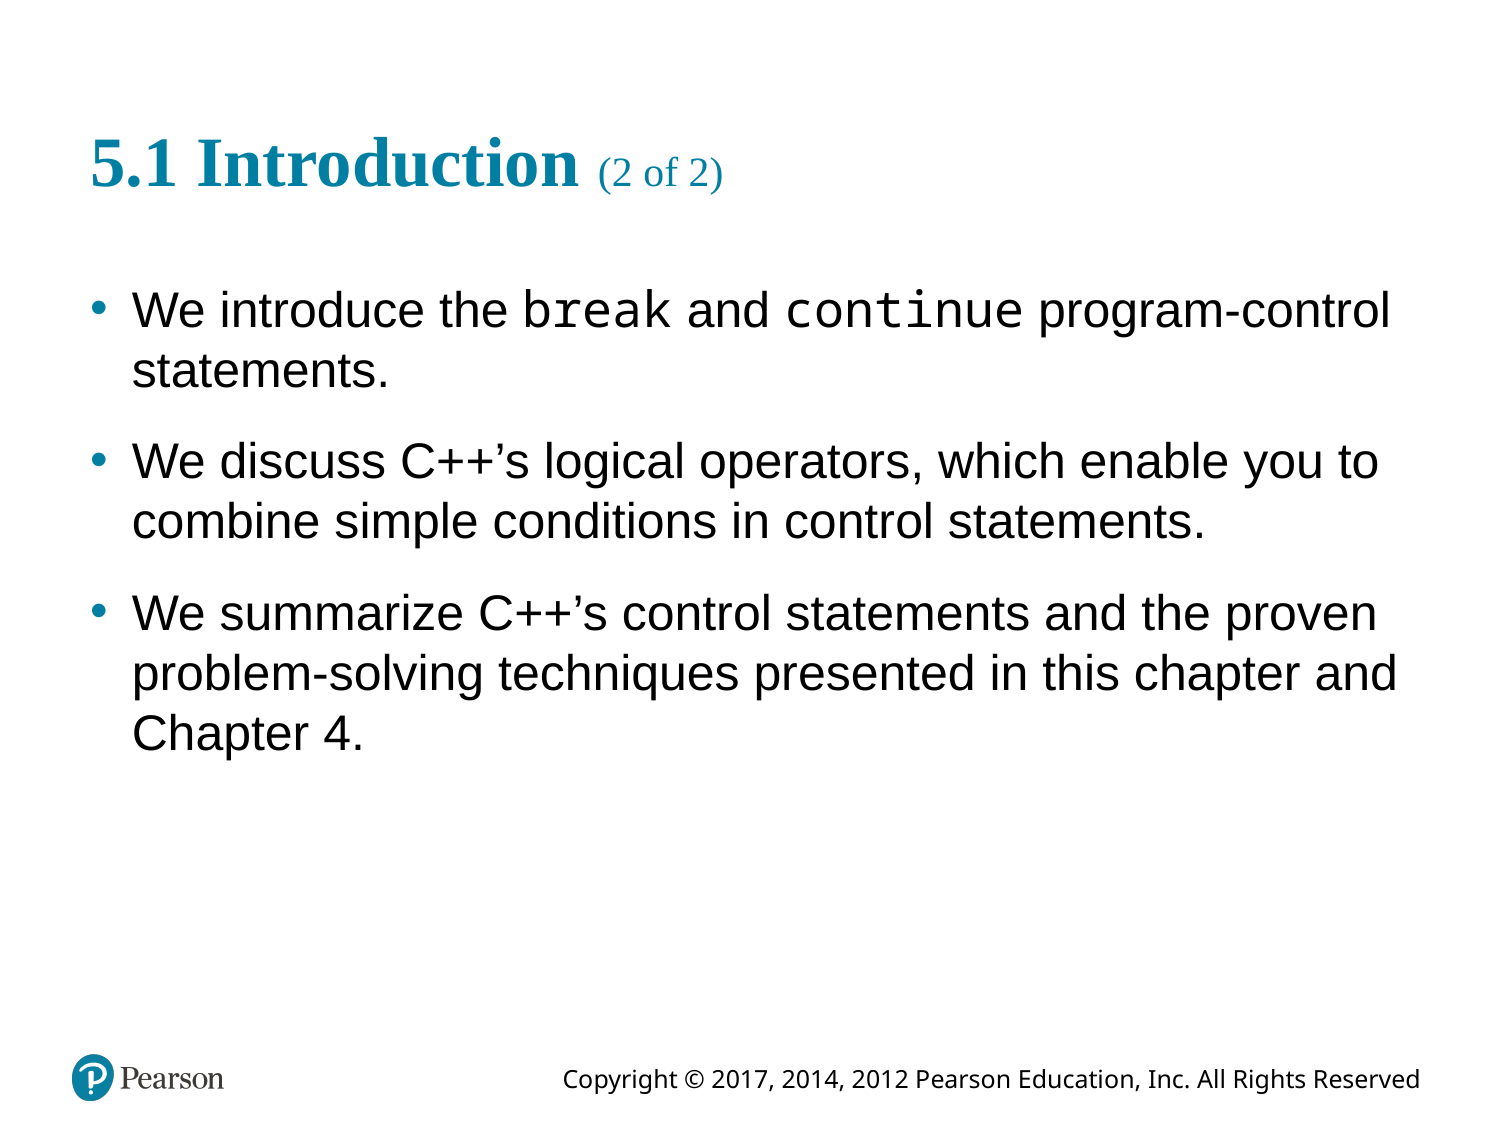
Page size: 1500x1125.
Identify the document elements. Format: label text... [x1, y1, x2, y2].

list We introduce the break and continue program-control statements. We discuss C++’s logical operators, which enable you to combine simple conditions in control statements. We summarize C++’s control statements and the proven problem-solving techniques presented in this chapter and Chapter 4. [75, 262, 1425, 1005]
picture [72, 1054, 88, 1070]
picture [72, 1087, 83, 1101]
title 5.1 Introduction (2 of 2) [75, 35, 1425, 216]
picture [98, 1054, 224, 1101]
picture [80, 1063, 106, 1088]
